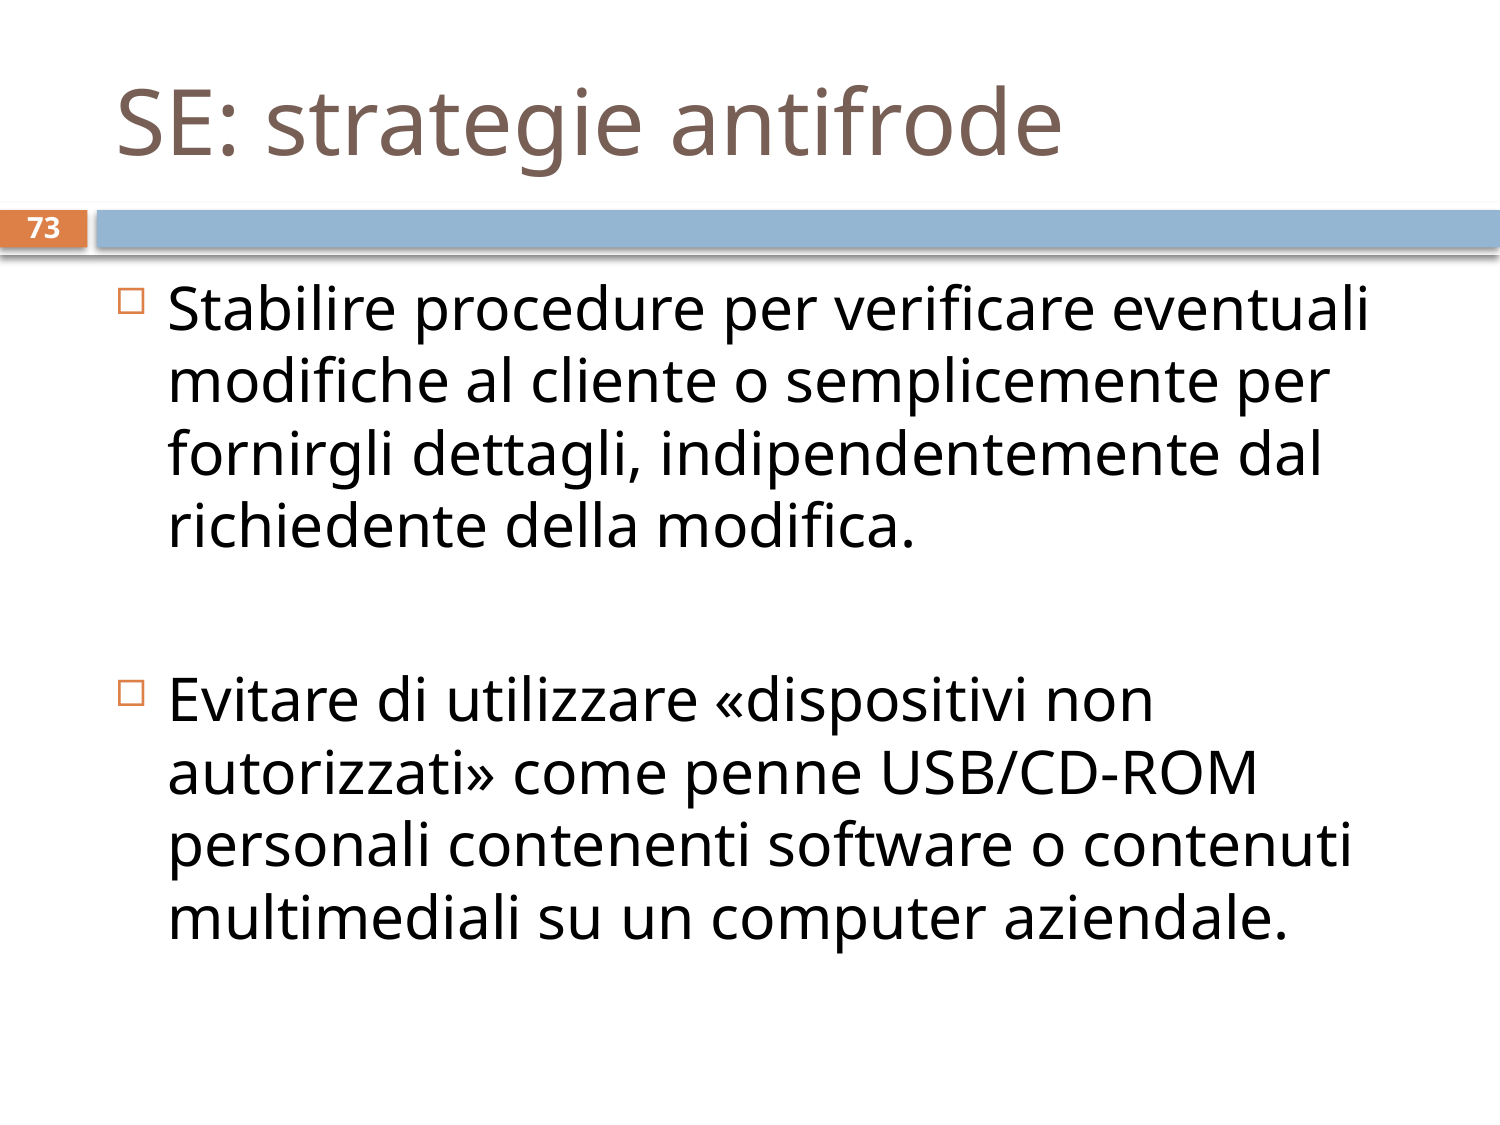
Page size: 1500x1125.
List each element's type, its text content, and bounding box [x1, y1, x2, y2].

slide_number 73 [0, 208, 88, 249]
list Stabilire procedure per verificare eventuali modifiche al cliente o semplicemente per fornirgli dettagli, indipendentemente dal richiedente della modifica. Evitare di utilizzare «dispositivi non autorizzati» come penne USB/CD-ROM personali contenenti software o contenuti multimediali su un computer aziendale. [100, 262, 1438, 1000]
title SE: strategie antifrode [100, 37, 1438, 200]
